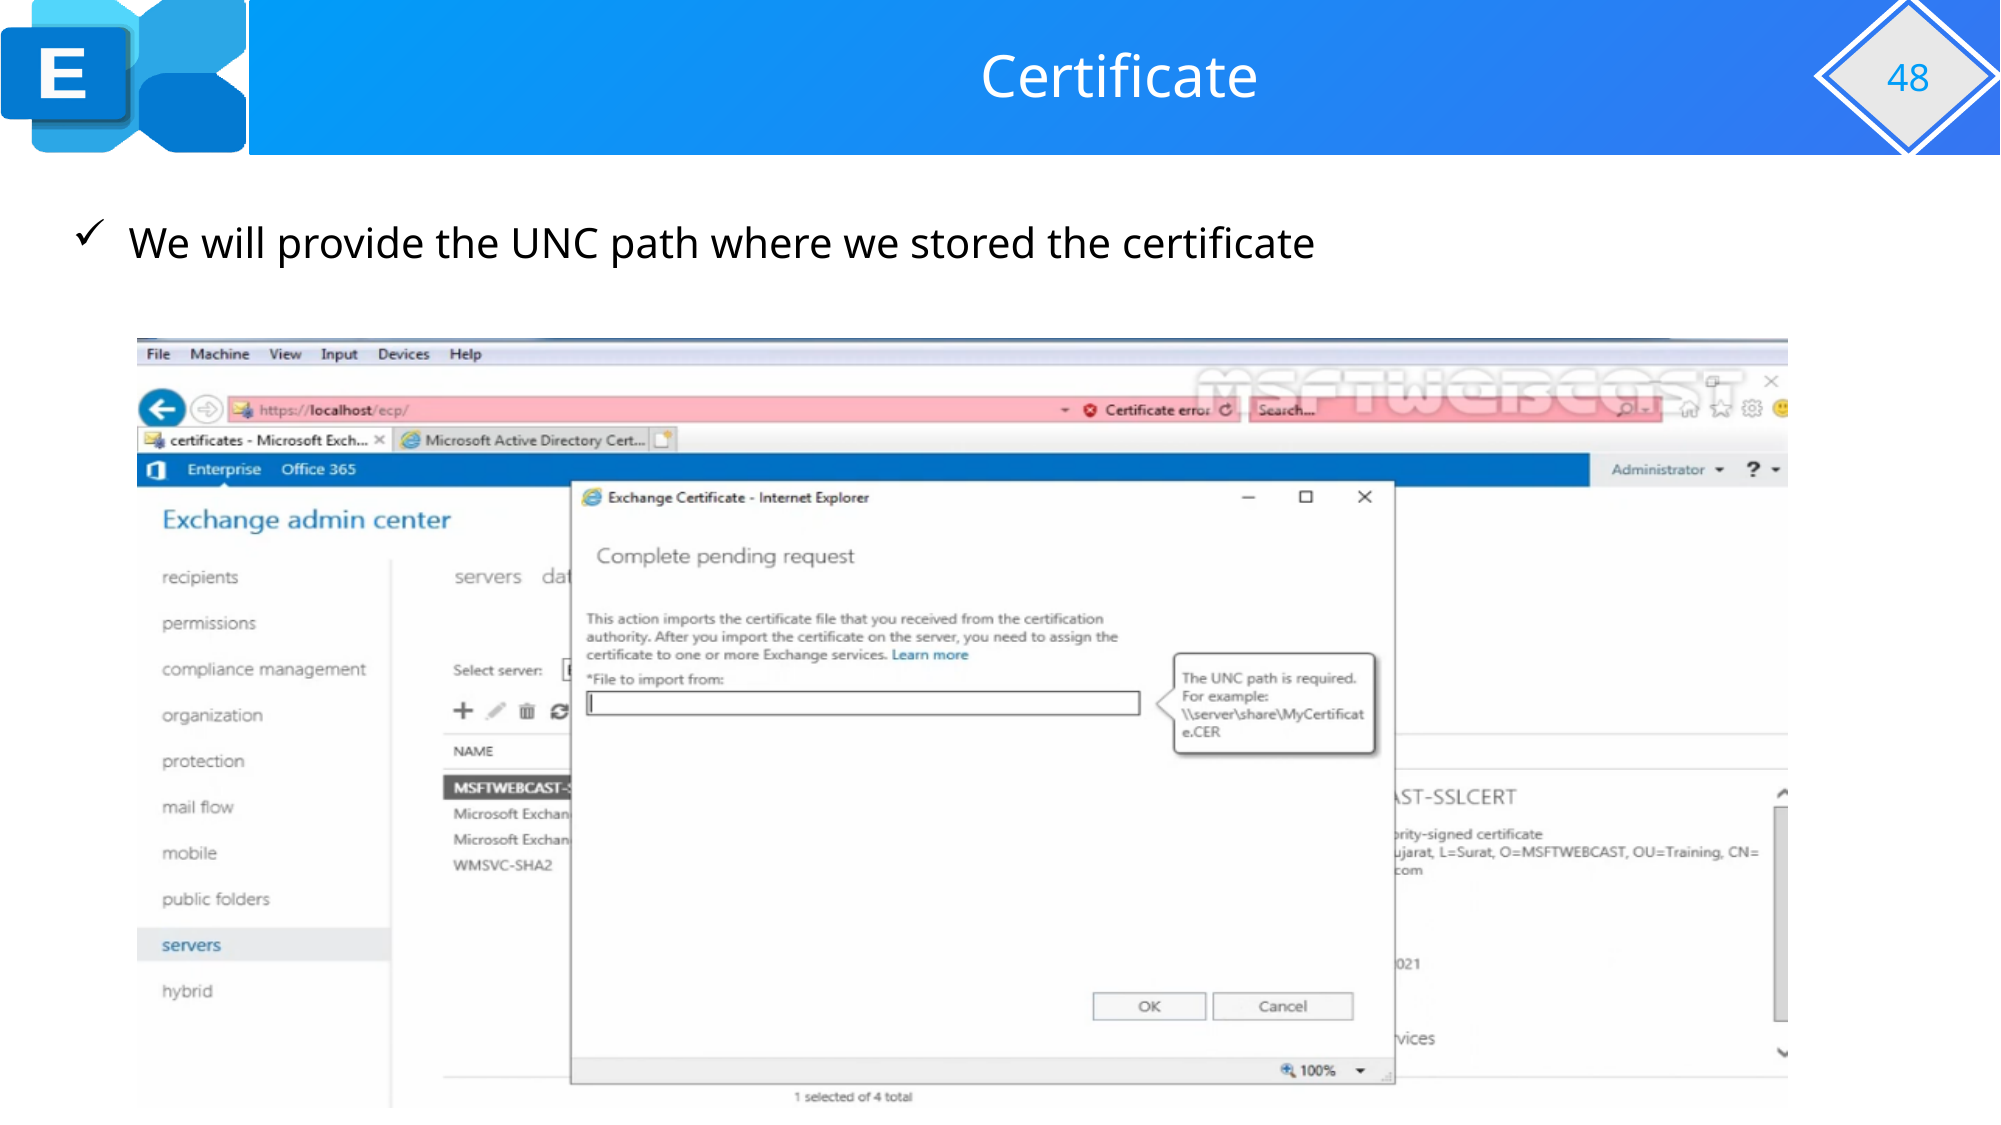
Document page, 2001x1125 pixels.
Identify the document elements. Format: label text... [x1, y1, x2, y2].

list Certificate [258, 0, 1817, 117]
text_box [1817, 0, 2000, 158]
text_box We will provide the UNC path where we stored the certificate [0, 183, 1976, 1125]
picture [137, 338, 1788, 1108]
text_box [249, 0, 1817, 156]
picture [0, 0, 248, 173]
